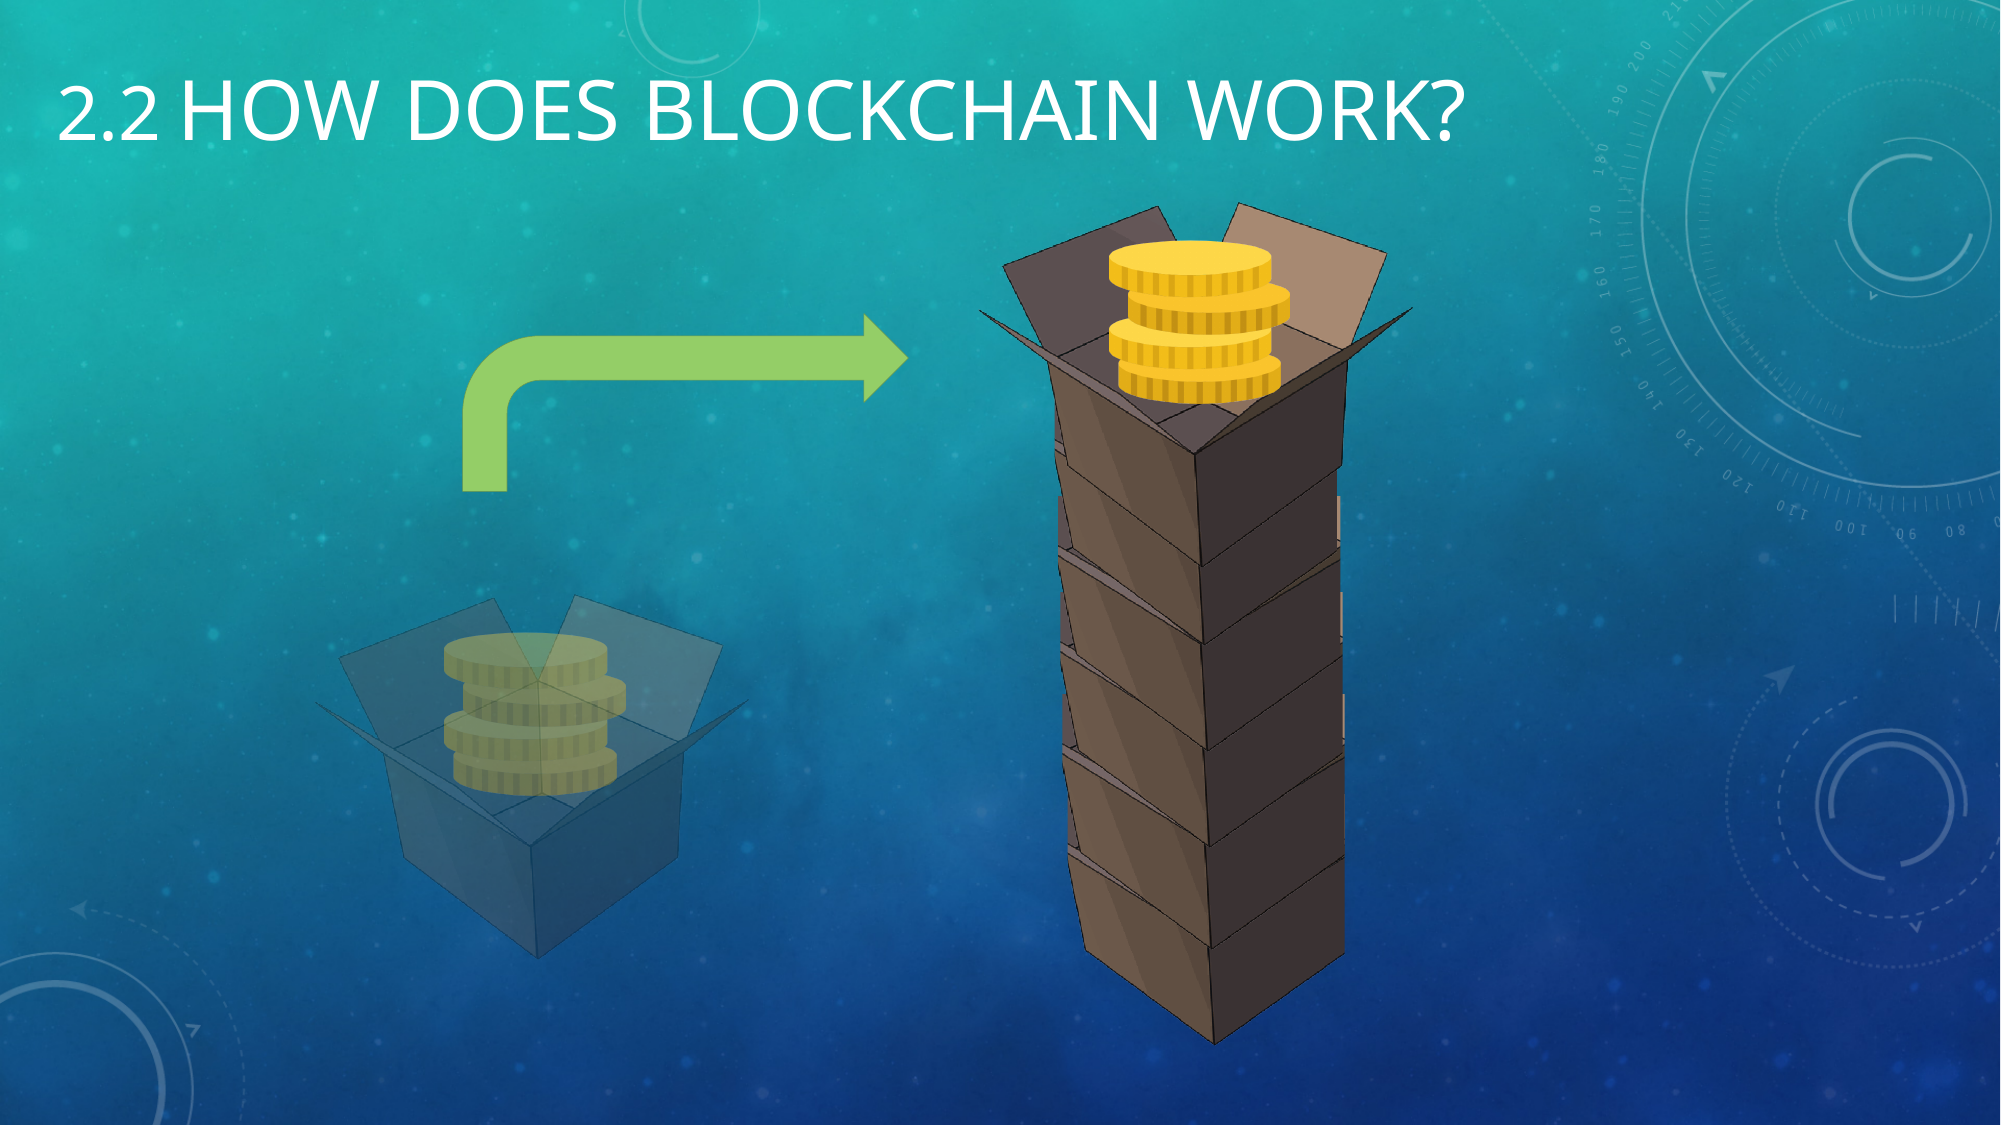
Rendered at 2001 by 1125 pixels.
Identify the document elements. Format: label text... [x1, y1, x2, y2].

title 2.2 How does blockchain work? [40, 19, 1703, 195]
text_box [461, 312, 910, 493]
picture [0, 0, 2001, 1125]
